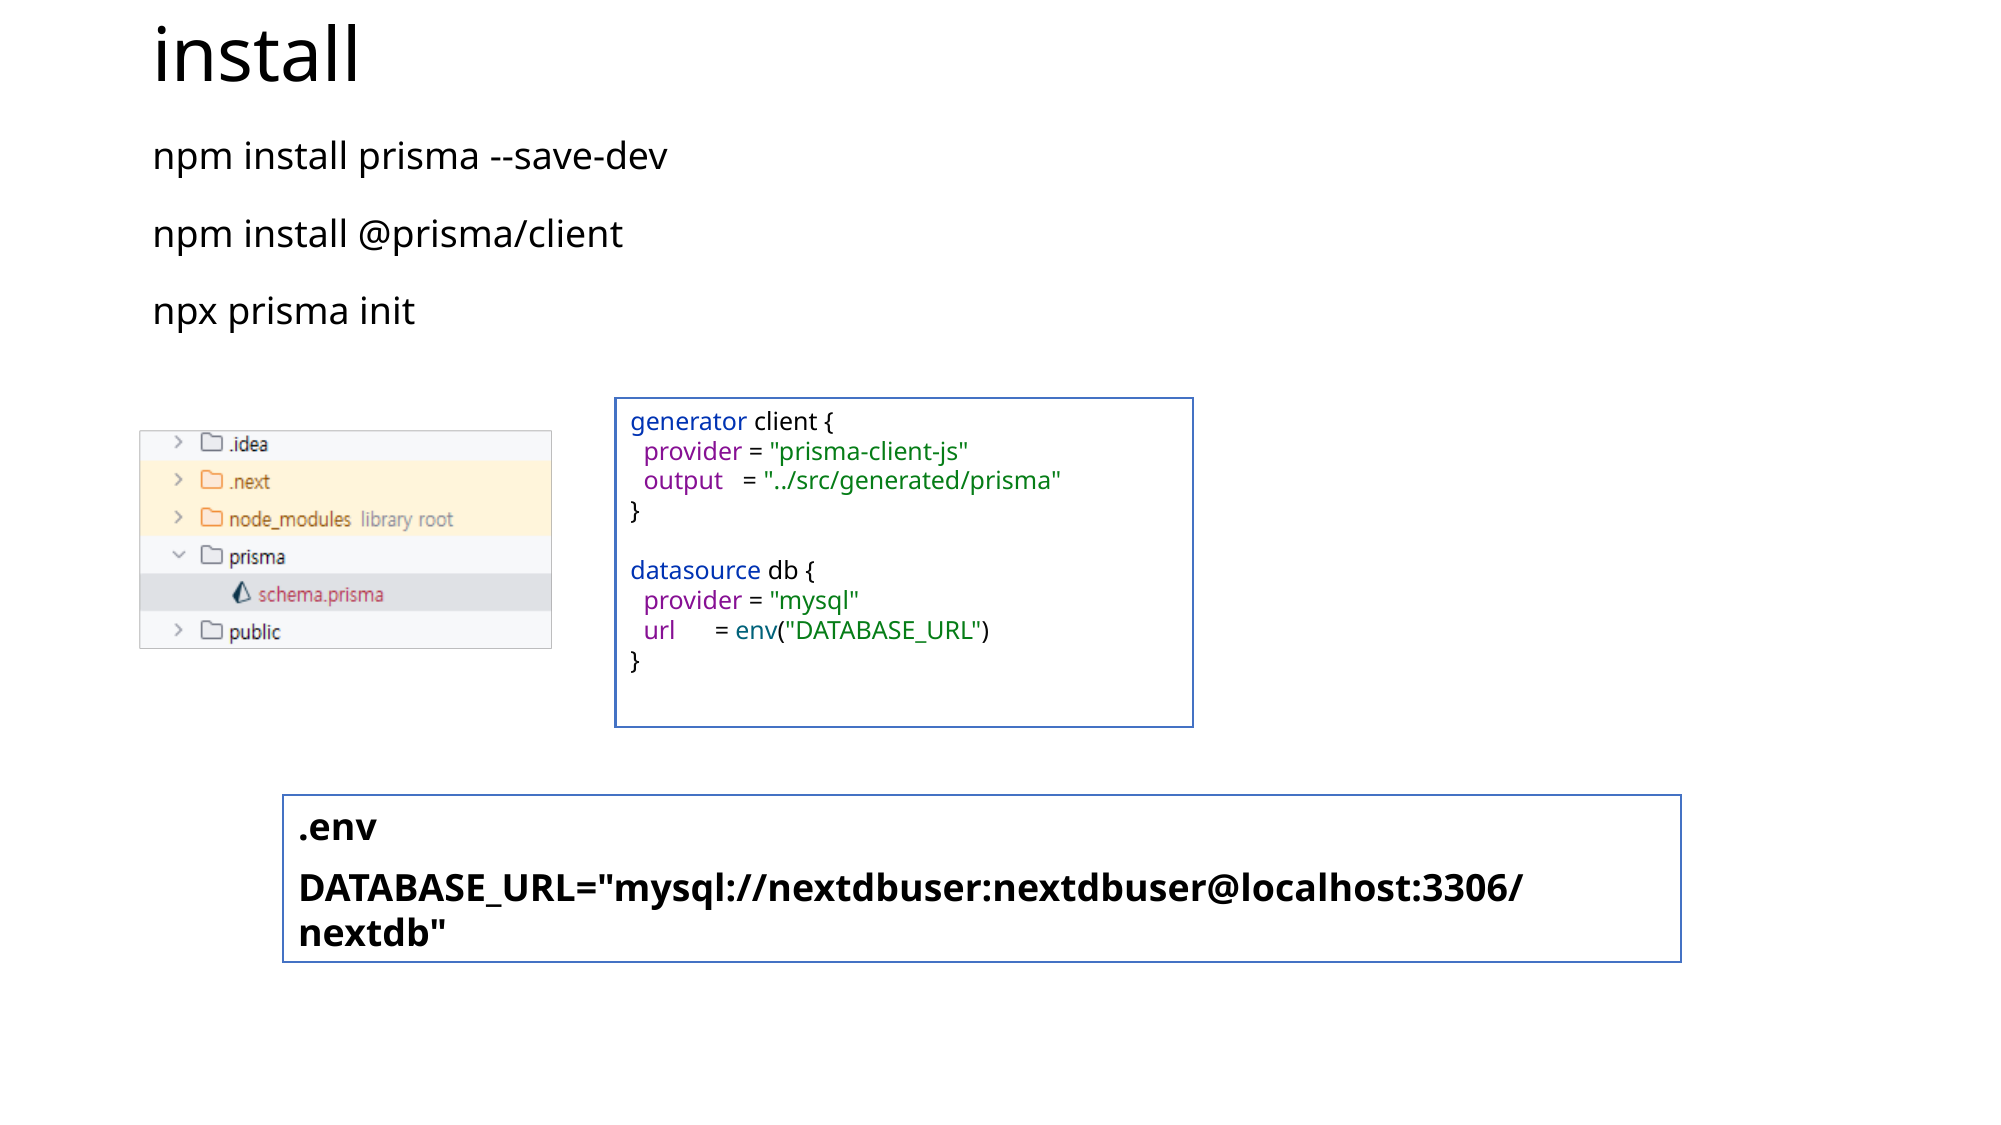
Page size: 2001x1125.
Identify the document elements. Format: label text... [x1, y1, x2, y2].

title install [137, 3, 1863, 112]
text_box .env DATABASE_URL="mysql://nextdbuser:nextdbuser@localhost:3306/nextdb" [282, 794, 1682, 963]
picture [137, 428, 555, 652]
list npm install prisma --save-dev npm install @prisma/client npx prisma init [137, 129, 1863, 1014]
text_box generator client { provider = "prisma-client-js" output = "../src/generated/prisma" } datasource db { provider = "mysql" url = env("DATABASE_URL") } [614, 397, 1194, 728]
